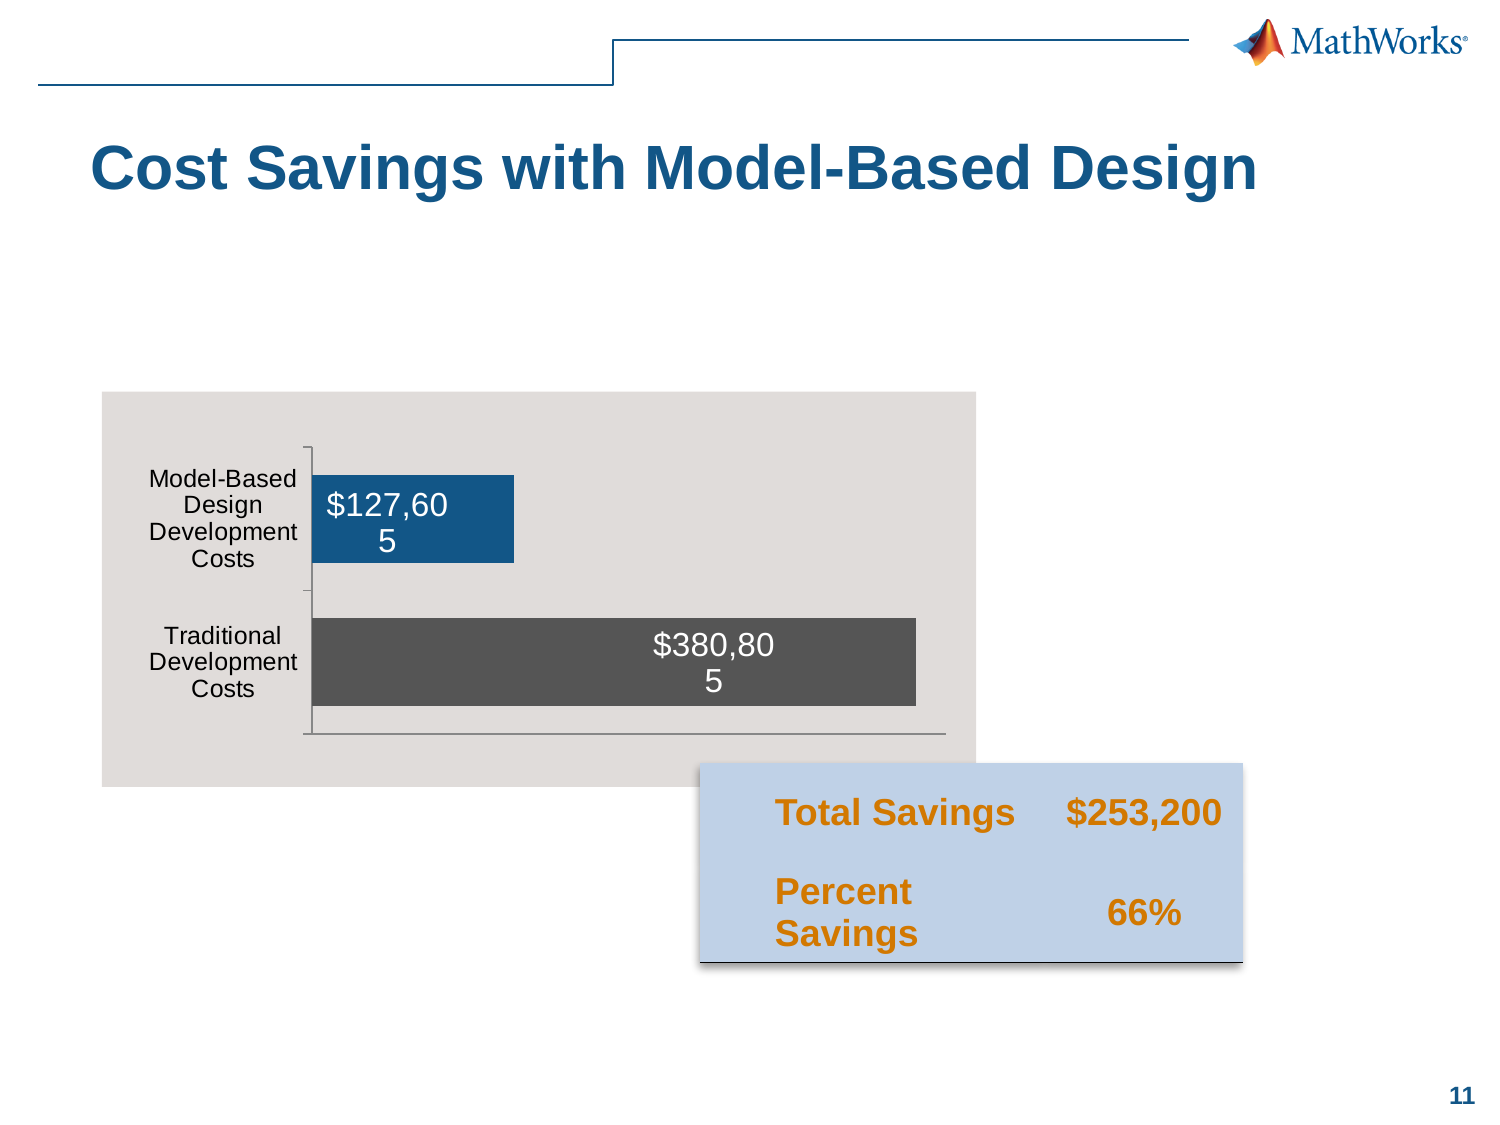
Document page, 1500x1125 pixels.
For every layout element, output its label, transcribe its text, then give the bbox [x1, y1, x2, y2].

table_cell 66% [1046, 863, 1243, 962]
title Cost Savings with Model-Based Design [75, 120, 1450, 308]
table_header $253,200 [1046, 763, 1243, 863]
table_cell Percent Savings [700, 863, 1046, 962]
picture [1226, 7, 1483, 78]
table_header Total Savings [700, 763, 1046, 863]
chart [101, 391, 977, 787]
